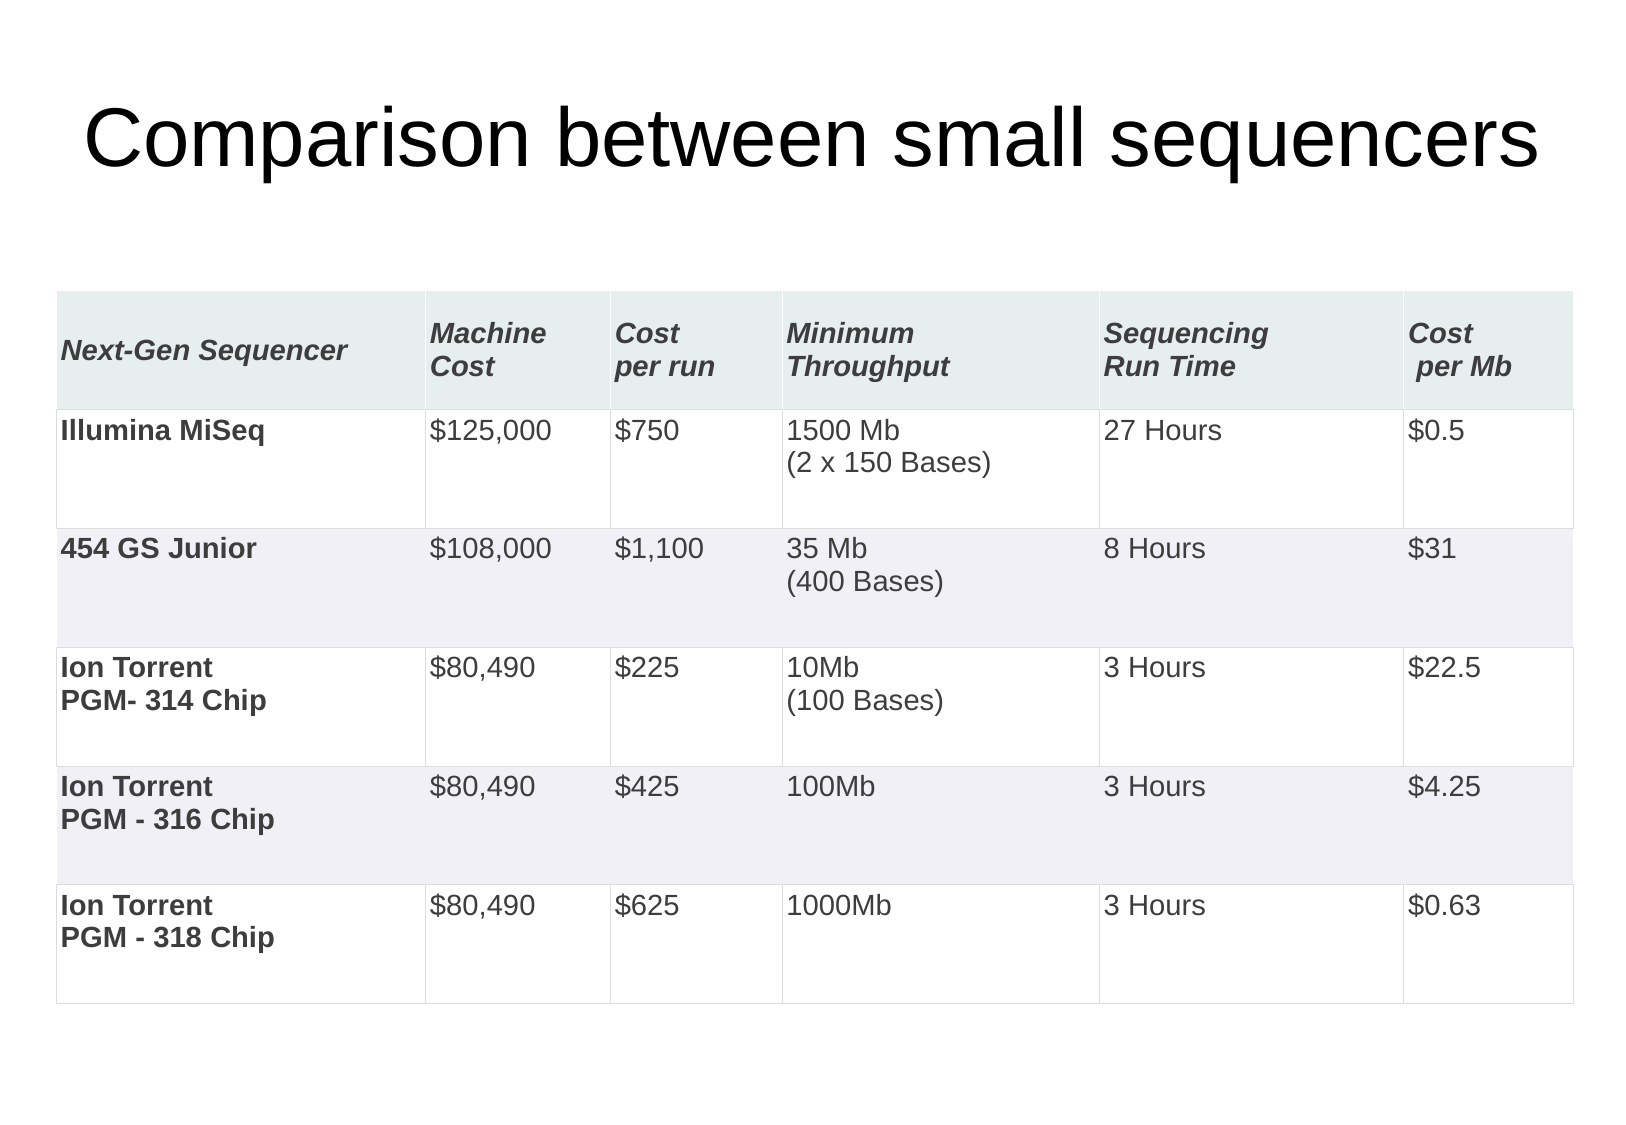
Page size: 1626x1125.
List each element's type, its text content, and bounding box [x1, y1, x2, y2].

table_cell $1,100 [611, 529, 782, 647]
title Comparison between small sequencers [80, 44, 1544, 233]
table_cell 27 Hours [1100, 410, 1403, 528]
table_cell Illumina MiSeq [57, 410, 425, 528]
table_header Machine Cost [426, 291, 610, 409]
table_cell $125,000 [426, 410, 610, 528]
table_cell $625 [611, 885, 782, 1003]
table_cell $0.63 [1404, 885, 1573, 1003]
table_cell $0.5 [1404, 410, 1573, 528]
table_cell $80,490 [426, 885, 610, 1003]
table_header Next-Gen Sequencer [57, 291, 425, 409]
table_cell 3 Hours [1100, 767, 1404, 884]
table_cell 454 GS Junior [57, 529, 426, 647]
table_cell Ion Torrent PGM - 316 Chip [57, 767, 426, 884]
table_cell Ion Torrent PGM - 318 Chip [57, 885, 425, 1003]
table_cell 3 Hours [1100, 648, 1403, 766]
table_cell 3 Hours [1100, 885, 1403, 1003]
table_cell Ion Torrent PGM- 314 Chip [57, 648, 425, 766]
table_cell $80,490 [426, 648, 610, 766]
table_cell 35 Mb (400 Bases) [782, 529, 1100, 647]
table_cell 1500 Mb (2 x 150 Bases) [783, 410, 1099, 528]
table_cell 1000Mb [783, 885, 1099, 1003]
table_cell $80,490 [426, 767, 611, 884]
table_cell $31 [1404, 529, 1573, 647]
table_header Cost per Mb [1404, 291, 1573, 409]
table_cell $750 [611, 410, 782, 528]
table_cell 100Mb [782, 767, 1100, 884]
table_header Minimum Throughput [783, 291, 1099, 409]
table_cell $108,000 [426, 529, 611, 647]
table_cell $22.5 [1404, 648, 1573, 766]
table_header Sequencing Run Time [1100, 291, 1403, 409]
table_cell $425 [611, 767, 782, 884]
table_header Cost per run [611, 291, 782, 409]
table_cell $4.25 [1404, 767, 1573, 884]
table_cell $225 [611, 648, 782, 766]
table_cell 8 Hours [1100, 529, 1404, 647]
table_cell 10Mb (100 Bases) [783, 648, 1099, 766]
